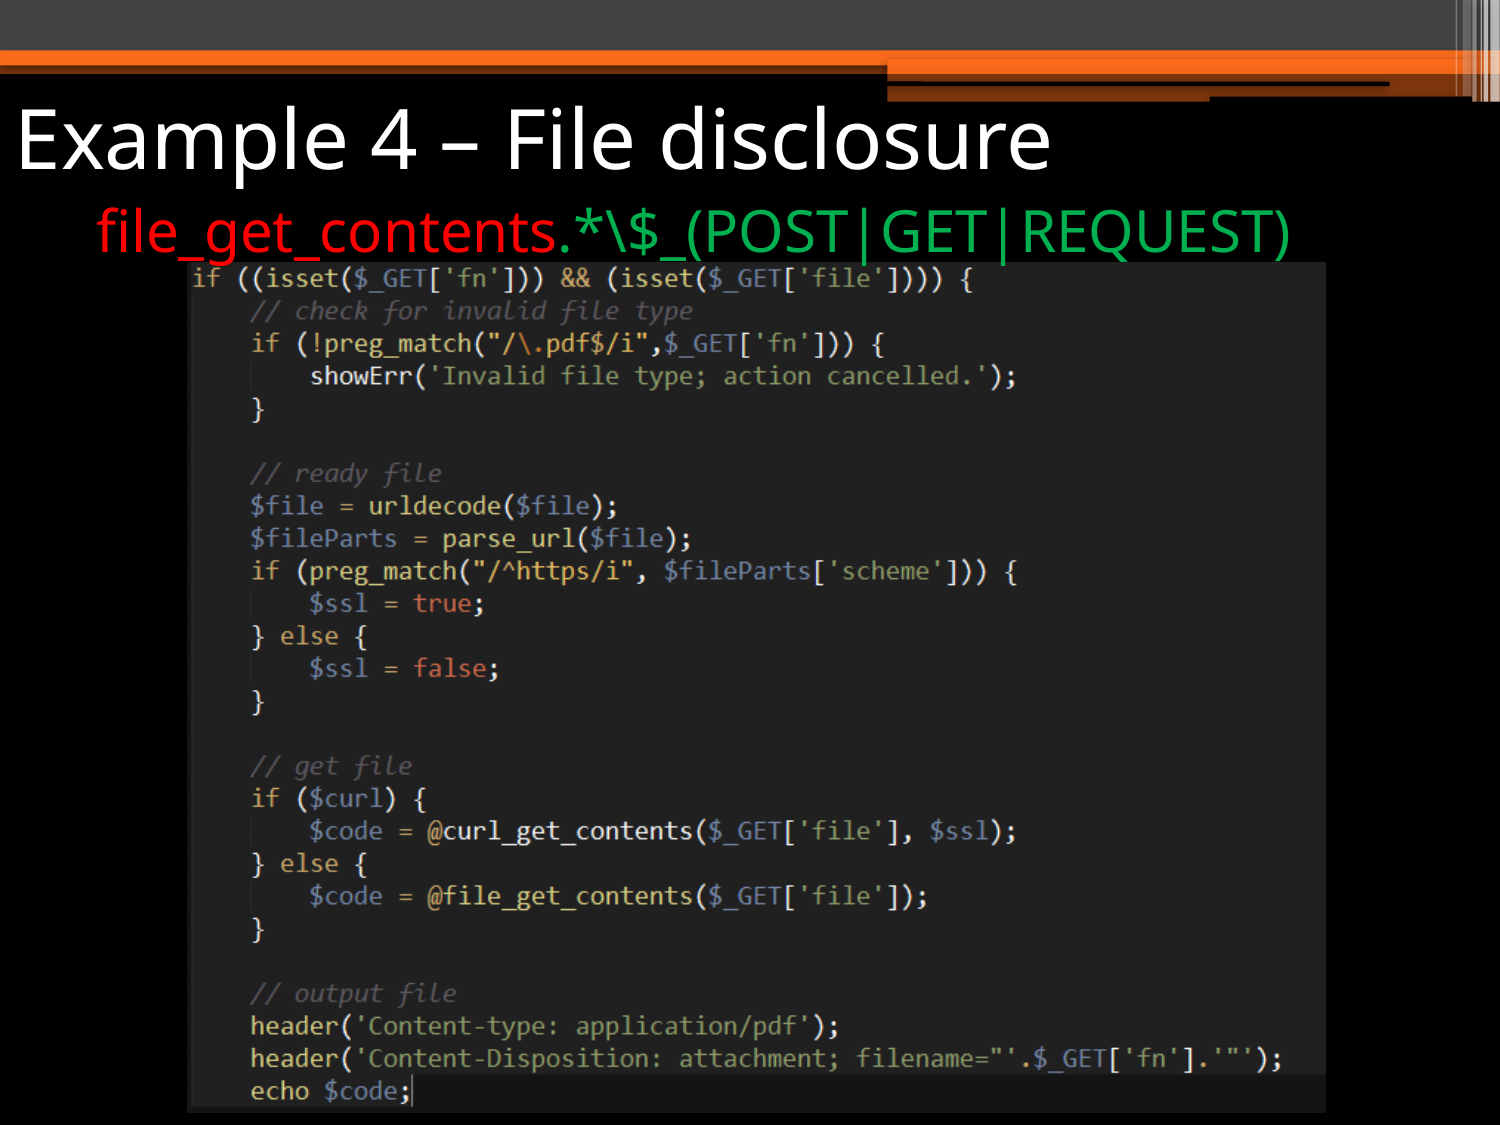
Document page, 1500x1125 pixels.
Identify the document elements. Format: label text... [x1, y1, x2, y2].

title Example 4 – File disclosure [0, 48, 1350, 224]
picture [187, 262, 1326, 1113]
text_box file_get_contents.*\$_(POST|GET|REQUEST) [81, 141, 1432, 317]
